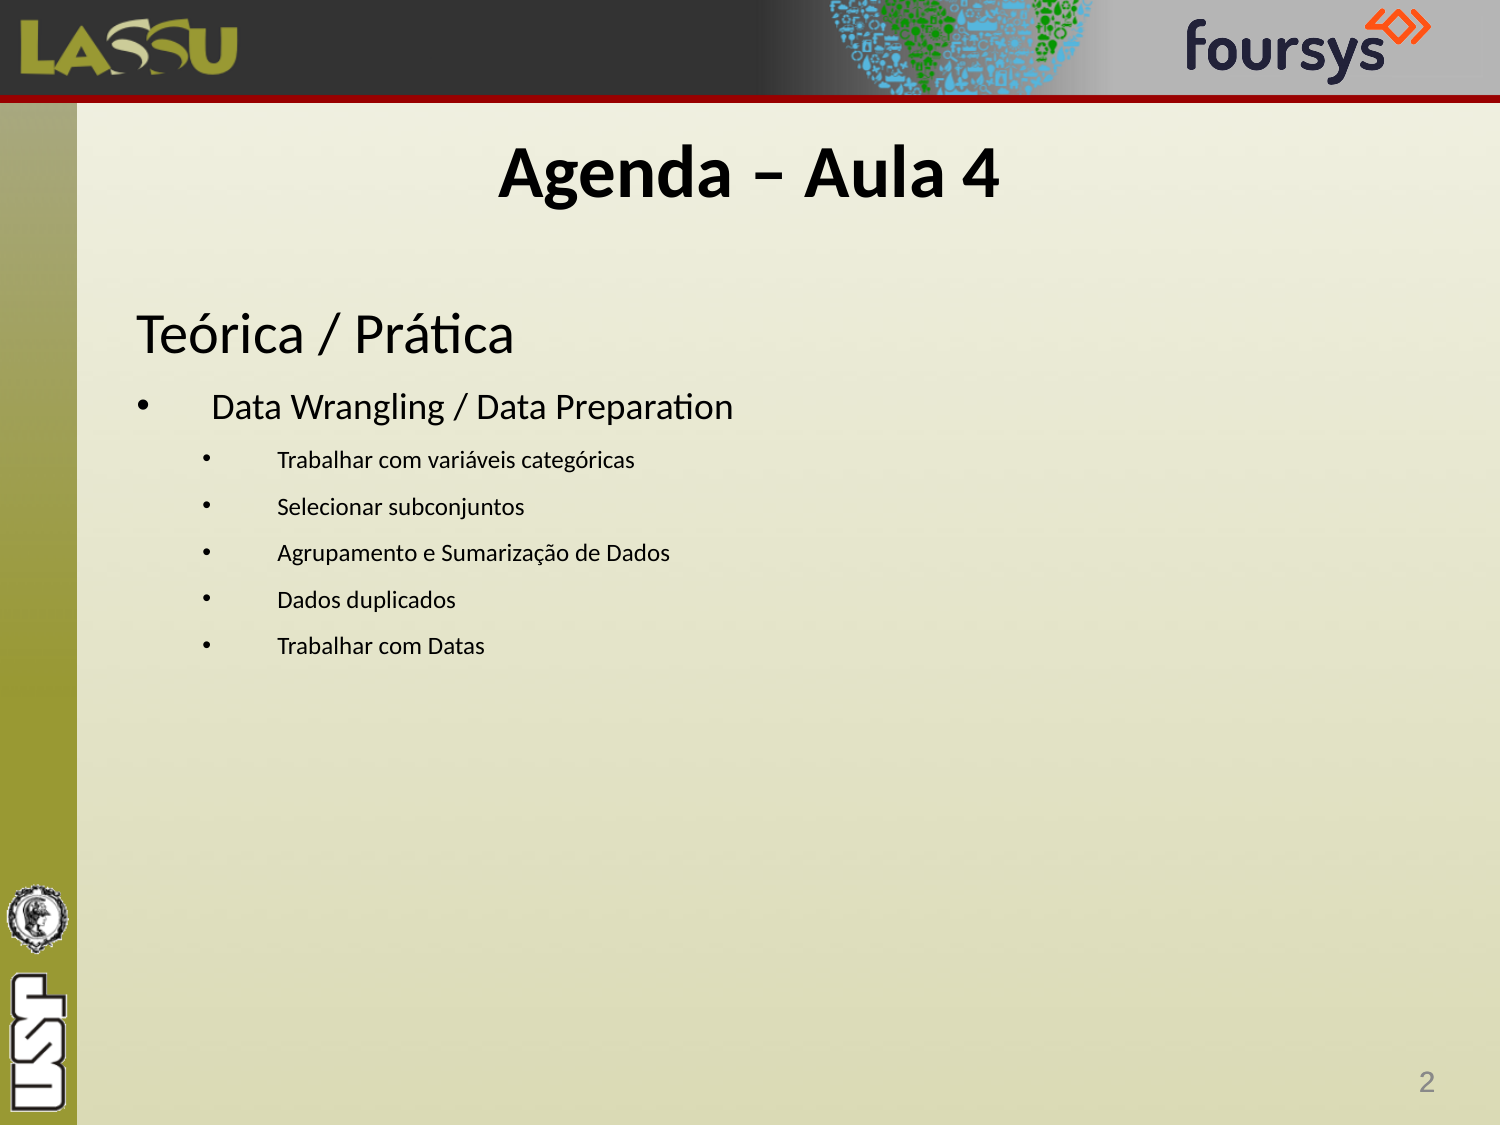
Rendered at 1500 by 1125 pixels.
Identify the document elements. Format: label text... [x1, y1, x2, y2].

slide_number 2 [1099, 1055, 1451, 1106]
list Teórica / Prática Data Wrangling / Data Preparation Trabalhar com variáveis categóricas Selecionar subconjuntos Agrupamento e Sumarização de Dados Dados duplicados Trabalhar com Datas [121, 287, 772, 1027]
title Agenda – Aula 4 [75, 102, 1425, 233]
picture [0, 0, 1500, 1125]
